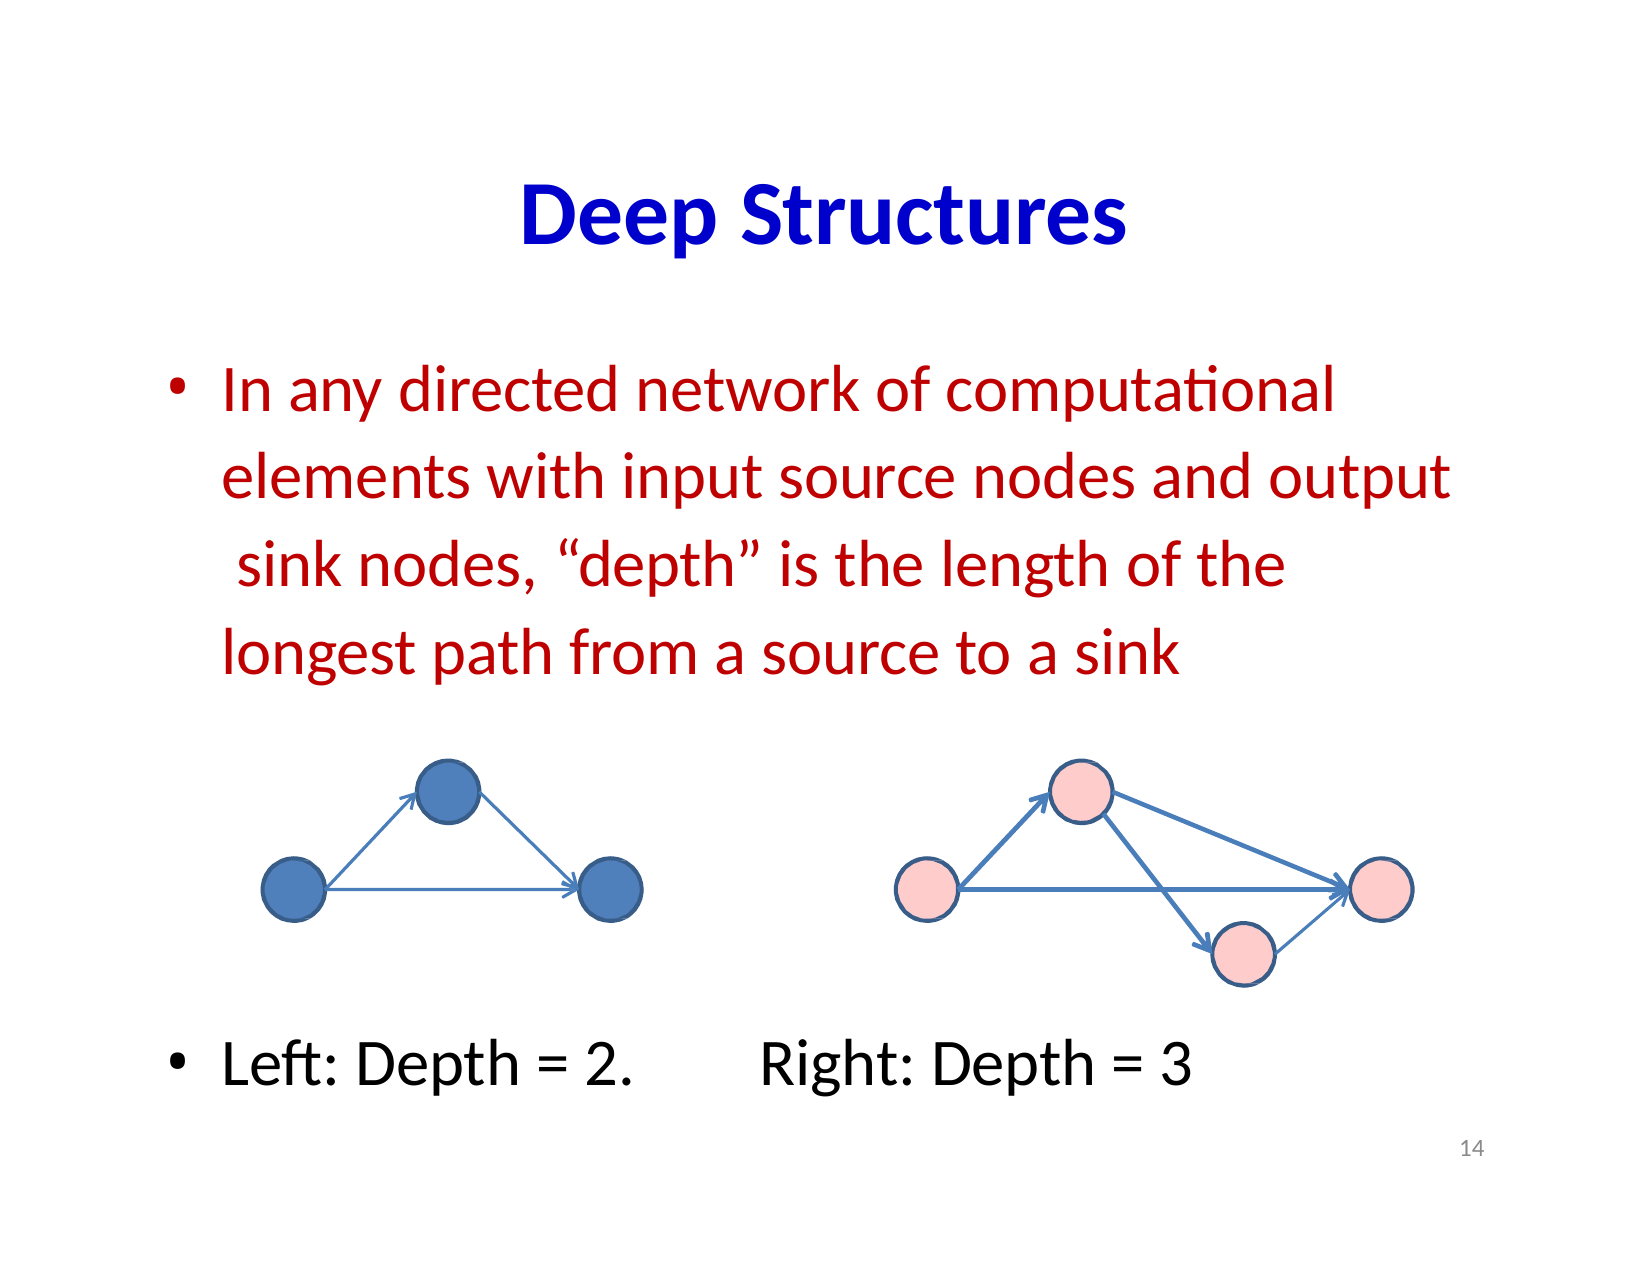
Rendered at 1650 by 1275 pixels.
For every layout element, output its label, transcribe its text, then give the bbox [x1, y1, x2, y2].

text_box 14 [1457, 1135, 1492, 1162]
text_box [260, 758, 645, 924]
text_box Left: Depth = 2. [163, 1017, 641, 1100]
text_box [893, 758, 1415, 988]
text_box In any directed network of computational elements with input source nodes and output sink nodes, “depth” is the length of the longest path from a source to a sink [163, 334, 1461, 688]
title Deep Structures [517, 150, 1133, 334]
text_box Right: Depth = 3 [757, 1017, 1199, 1100]
